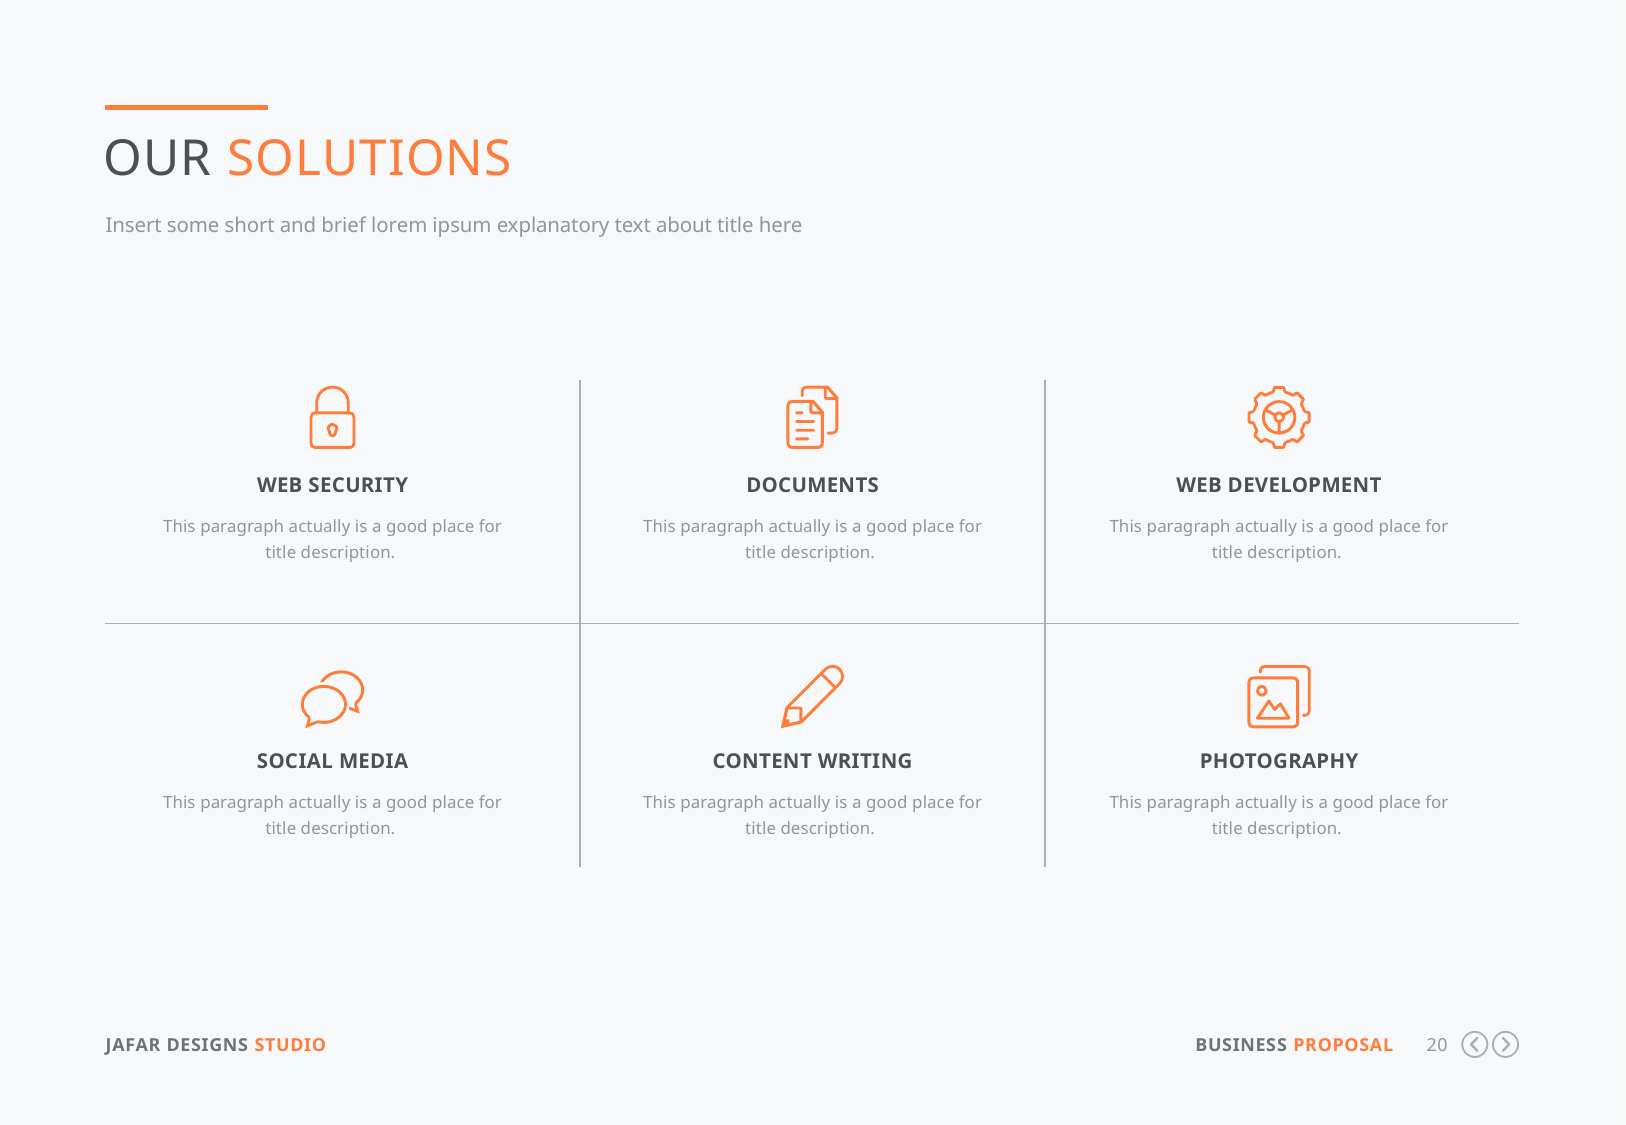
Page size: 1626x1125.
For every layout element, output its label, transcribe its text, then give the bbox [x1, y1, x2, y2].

text_box [800, 385, 839, 435]
text_box [1247, 385, 1311, 449]
list Our Solutions [103, 125, 1518, 188]
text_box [157, 472, 508, 563]
text_box [309, 385, 356, 449]
text_box [1247, 676, 1300, 729]
text_box [300, 684, 347, 729]
list Insert some short and brief lorem ipsum explanatory text about title here [105, 209, 1519, 241]
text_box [1103, 472, 1455, 563]
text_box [157, 747, 508, 839]
text_box [780, 664, 845, 729]
text_box [1258, 665, 1311, 717]
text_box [637, 747, 988, 839]
text_box [786, 399, 824, 449]
text_box [320, 670, 365, 714]
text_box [1103, 747, 1455, 839]
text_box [637, 472, 988, 563]
